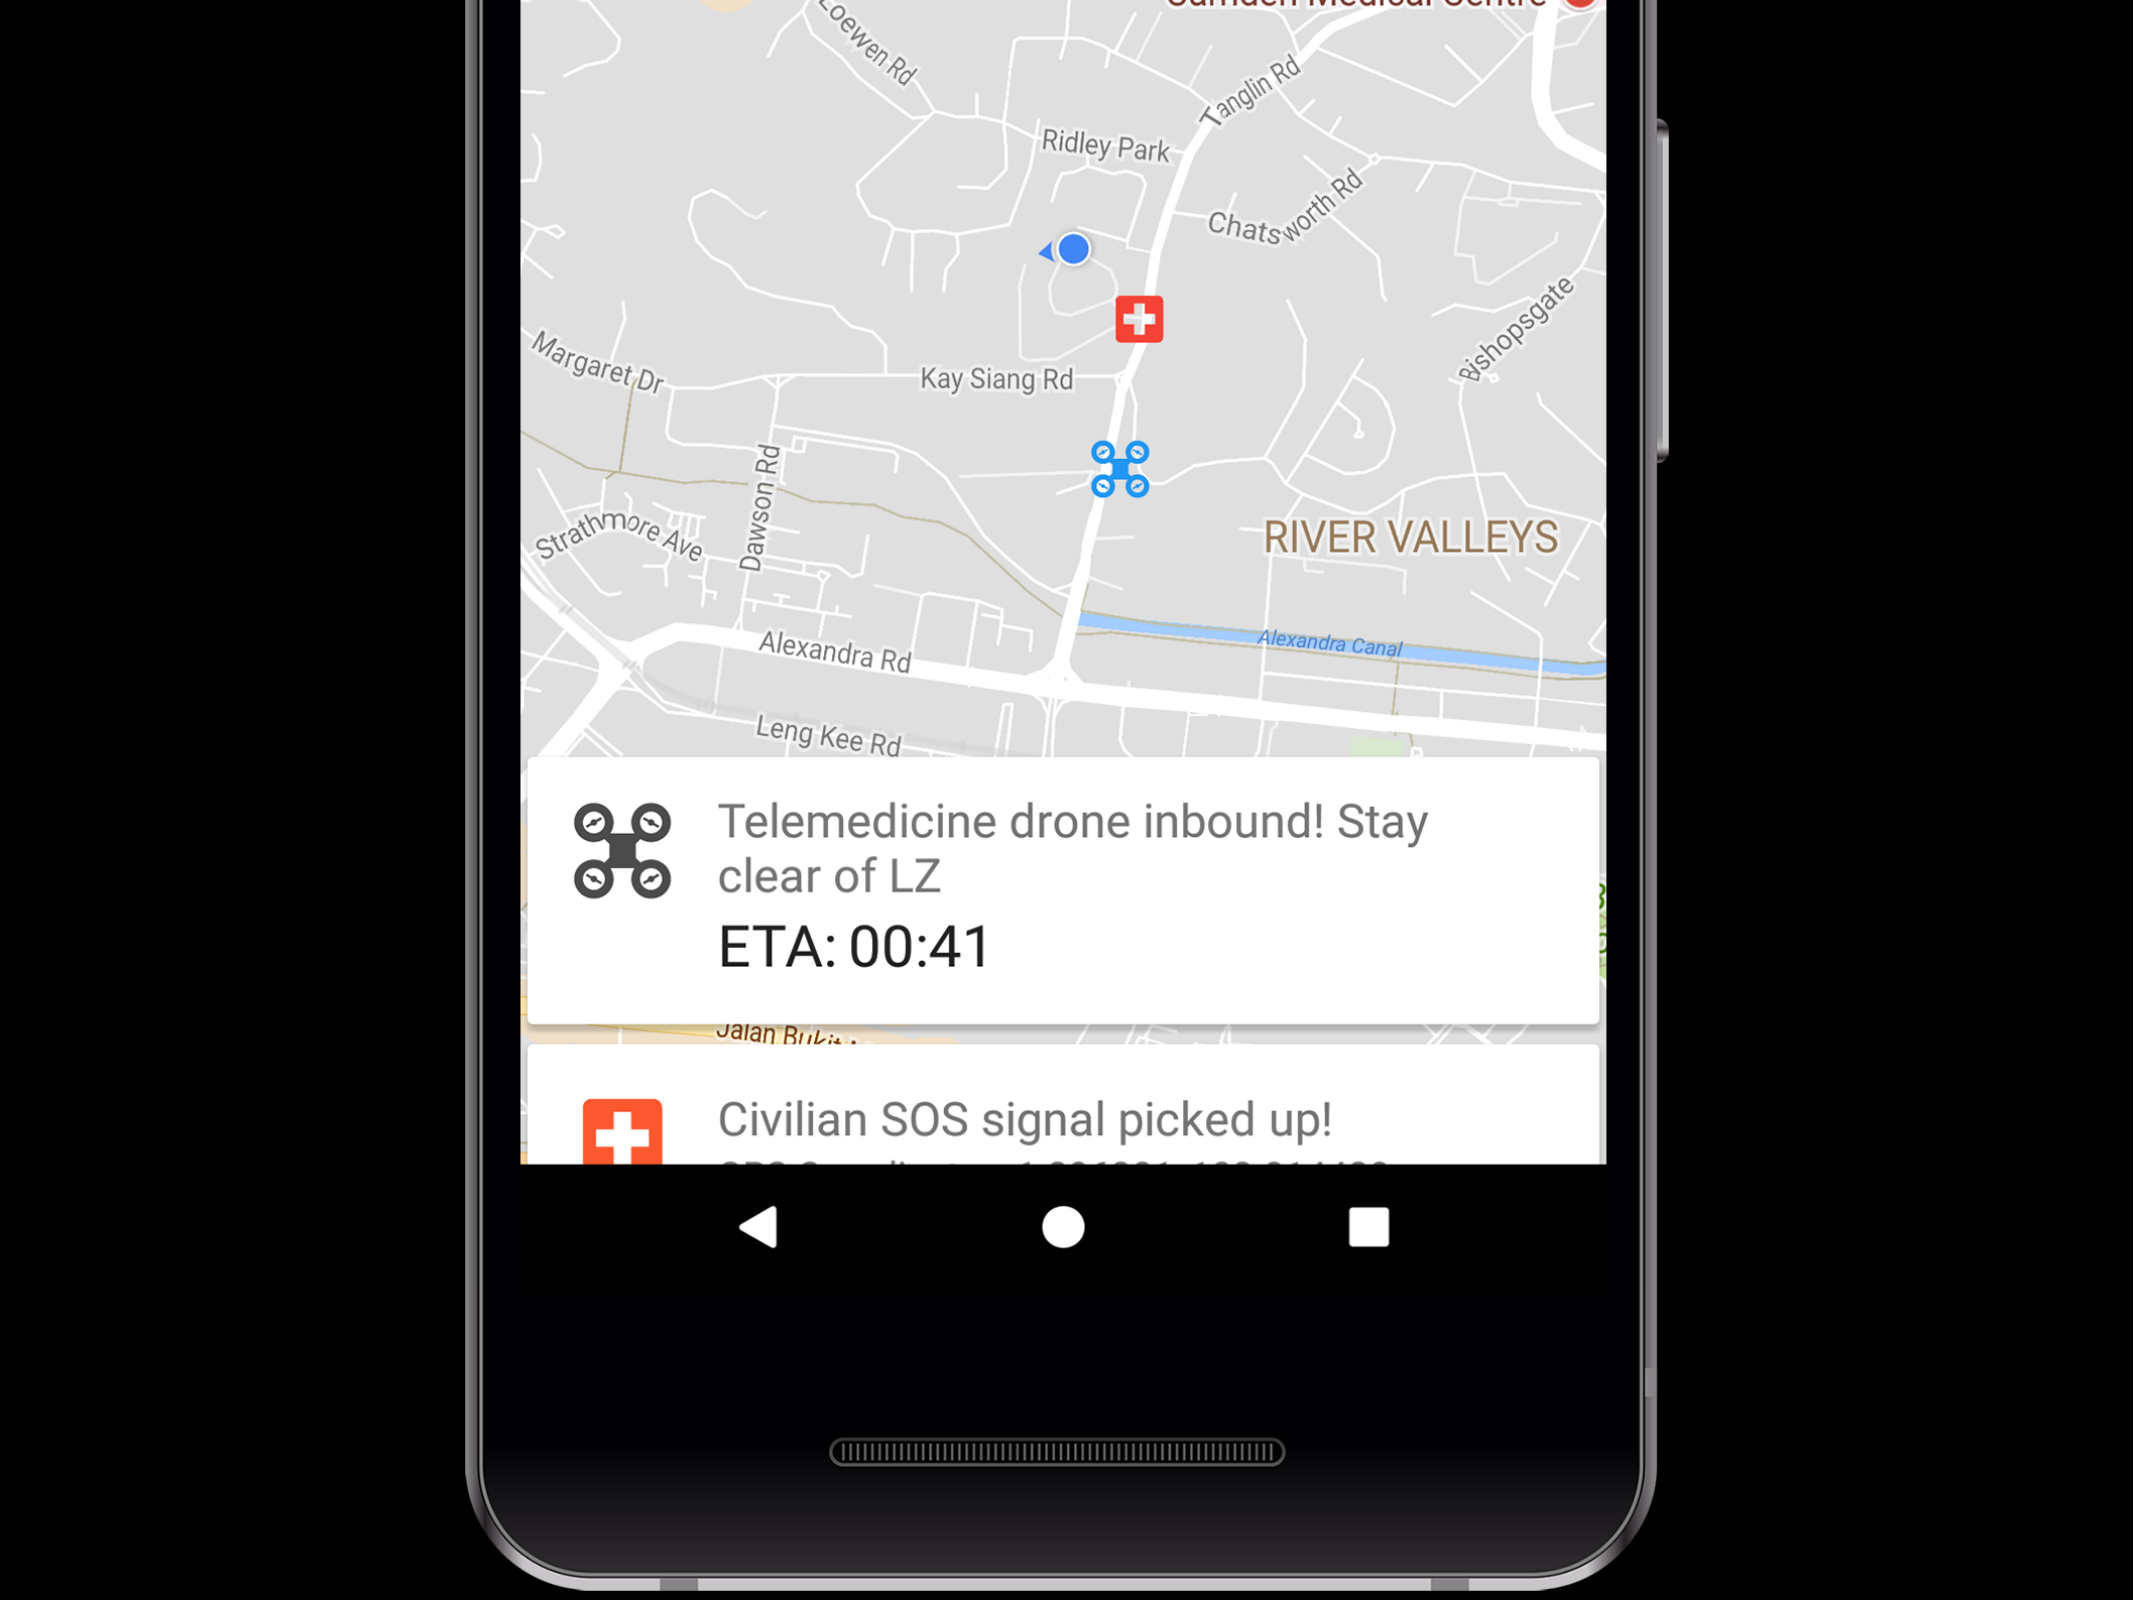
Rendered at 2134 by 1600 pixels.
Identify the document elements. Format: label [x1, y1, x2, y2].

picture [464, 0, 1669, 1591]
